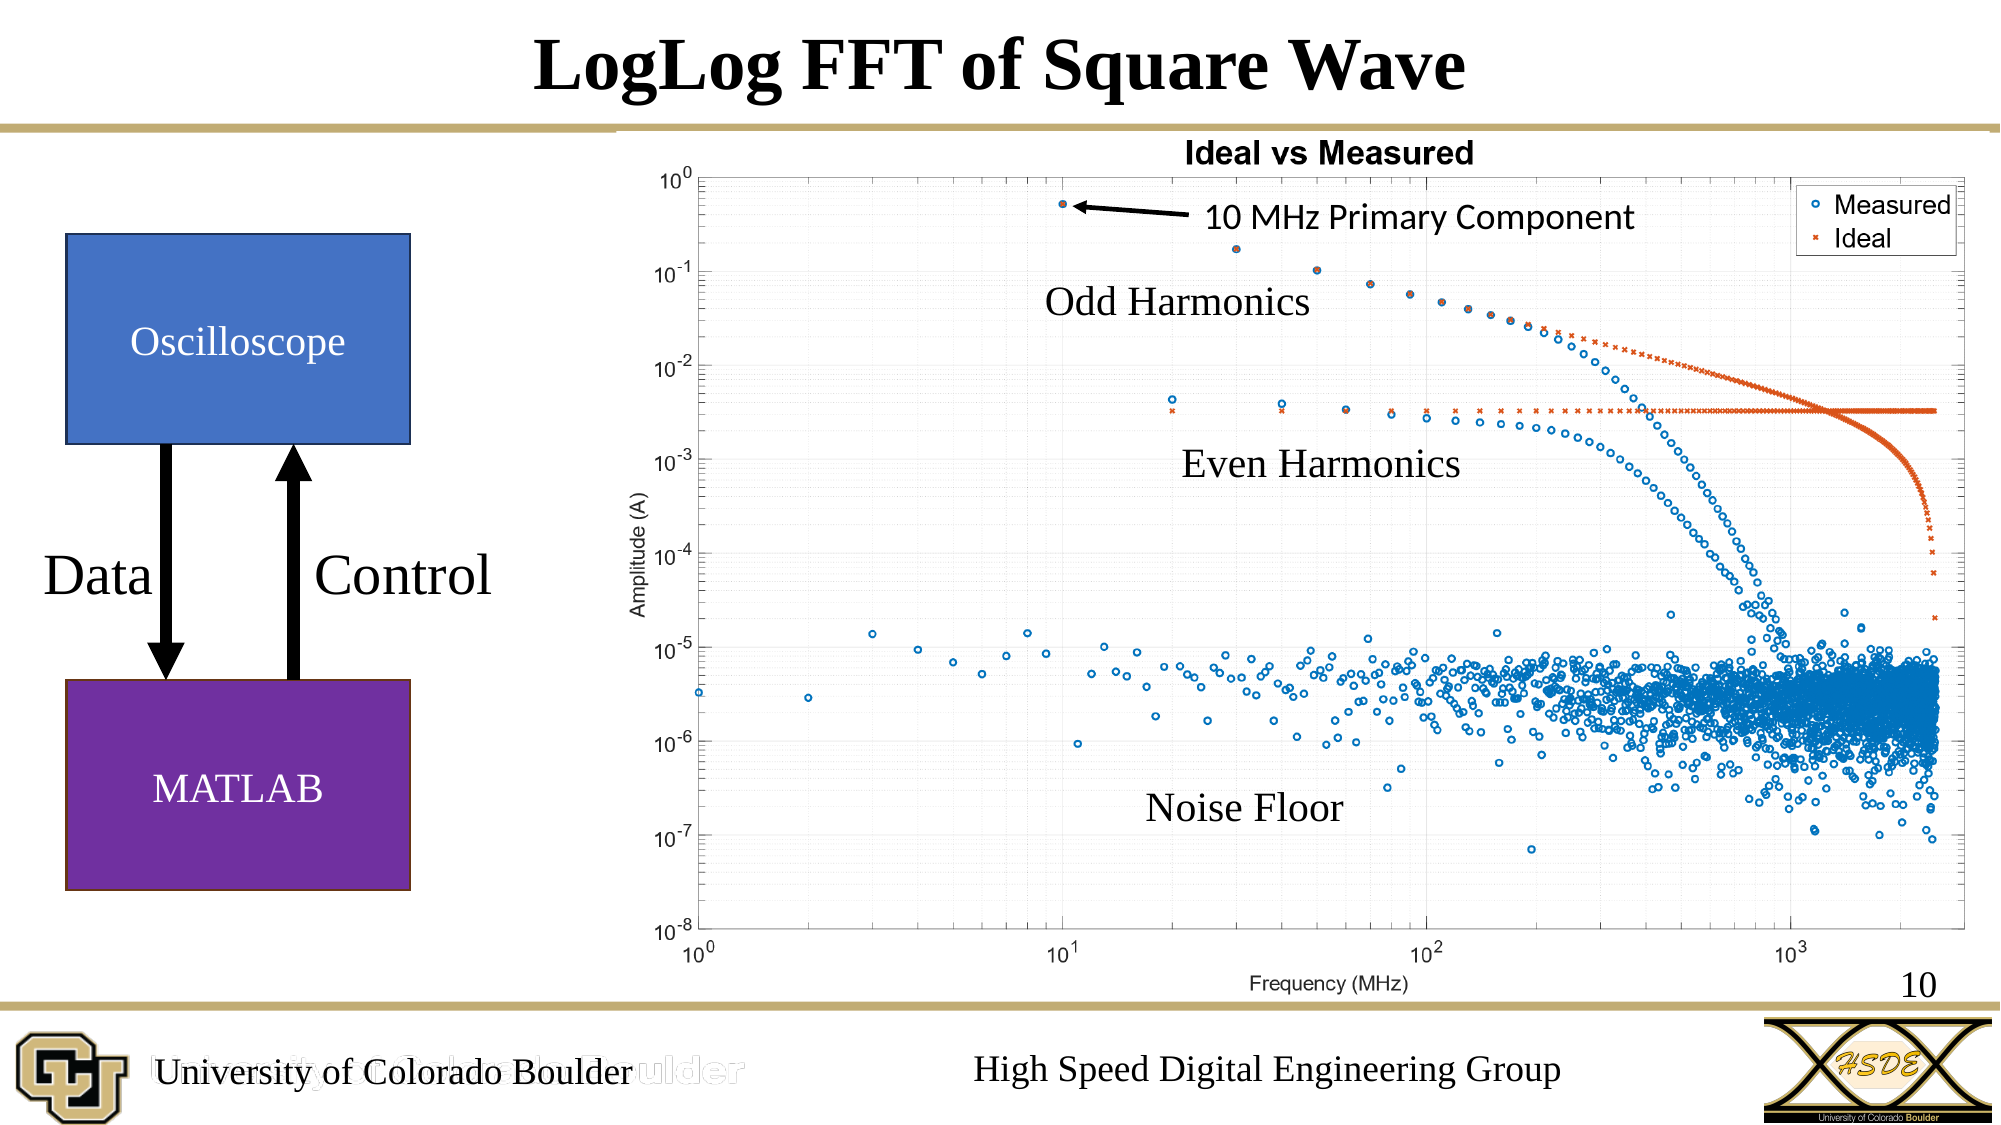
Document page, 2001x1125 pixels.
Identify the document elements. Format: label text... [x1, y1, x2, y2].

picture [616, 131, 1990, 1000]
title LogLog FFT of Square Wave [0, 9, 2000, 120]
text_box Oscilloscope [65, 233, 411, 445]
text_box Control [299, 528, 509, 614]
text_box Data [28, 528, 165, 614]
picture [15, 1011, 794, 1125]
text_box Data [166, 528, 172, 614]
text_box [1072, 206, 1189, 216]
picture [1764, 1017, 1992, 1123]
slide_number 10 [1885, 952, 2000, 1013]
text_box MATLAB [65, 679, 411, 891]
